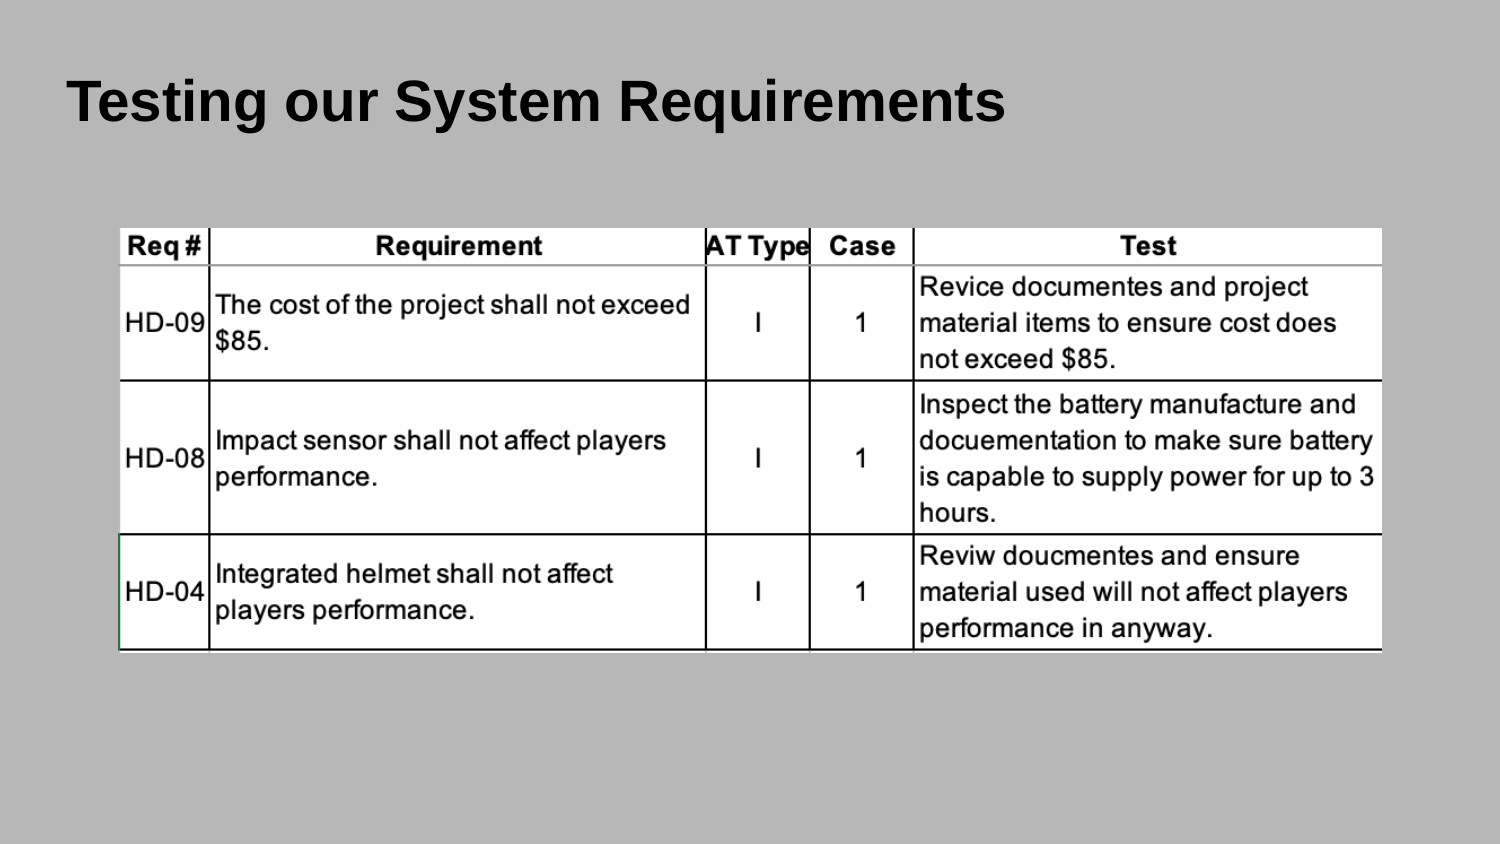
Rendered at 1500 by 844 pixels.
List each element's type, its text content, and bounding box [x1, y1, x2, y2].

picture [118, 227, 1382, 653]
title Testing our System Requirements [51, 47, 1449, 142]
